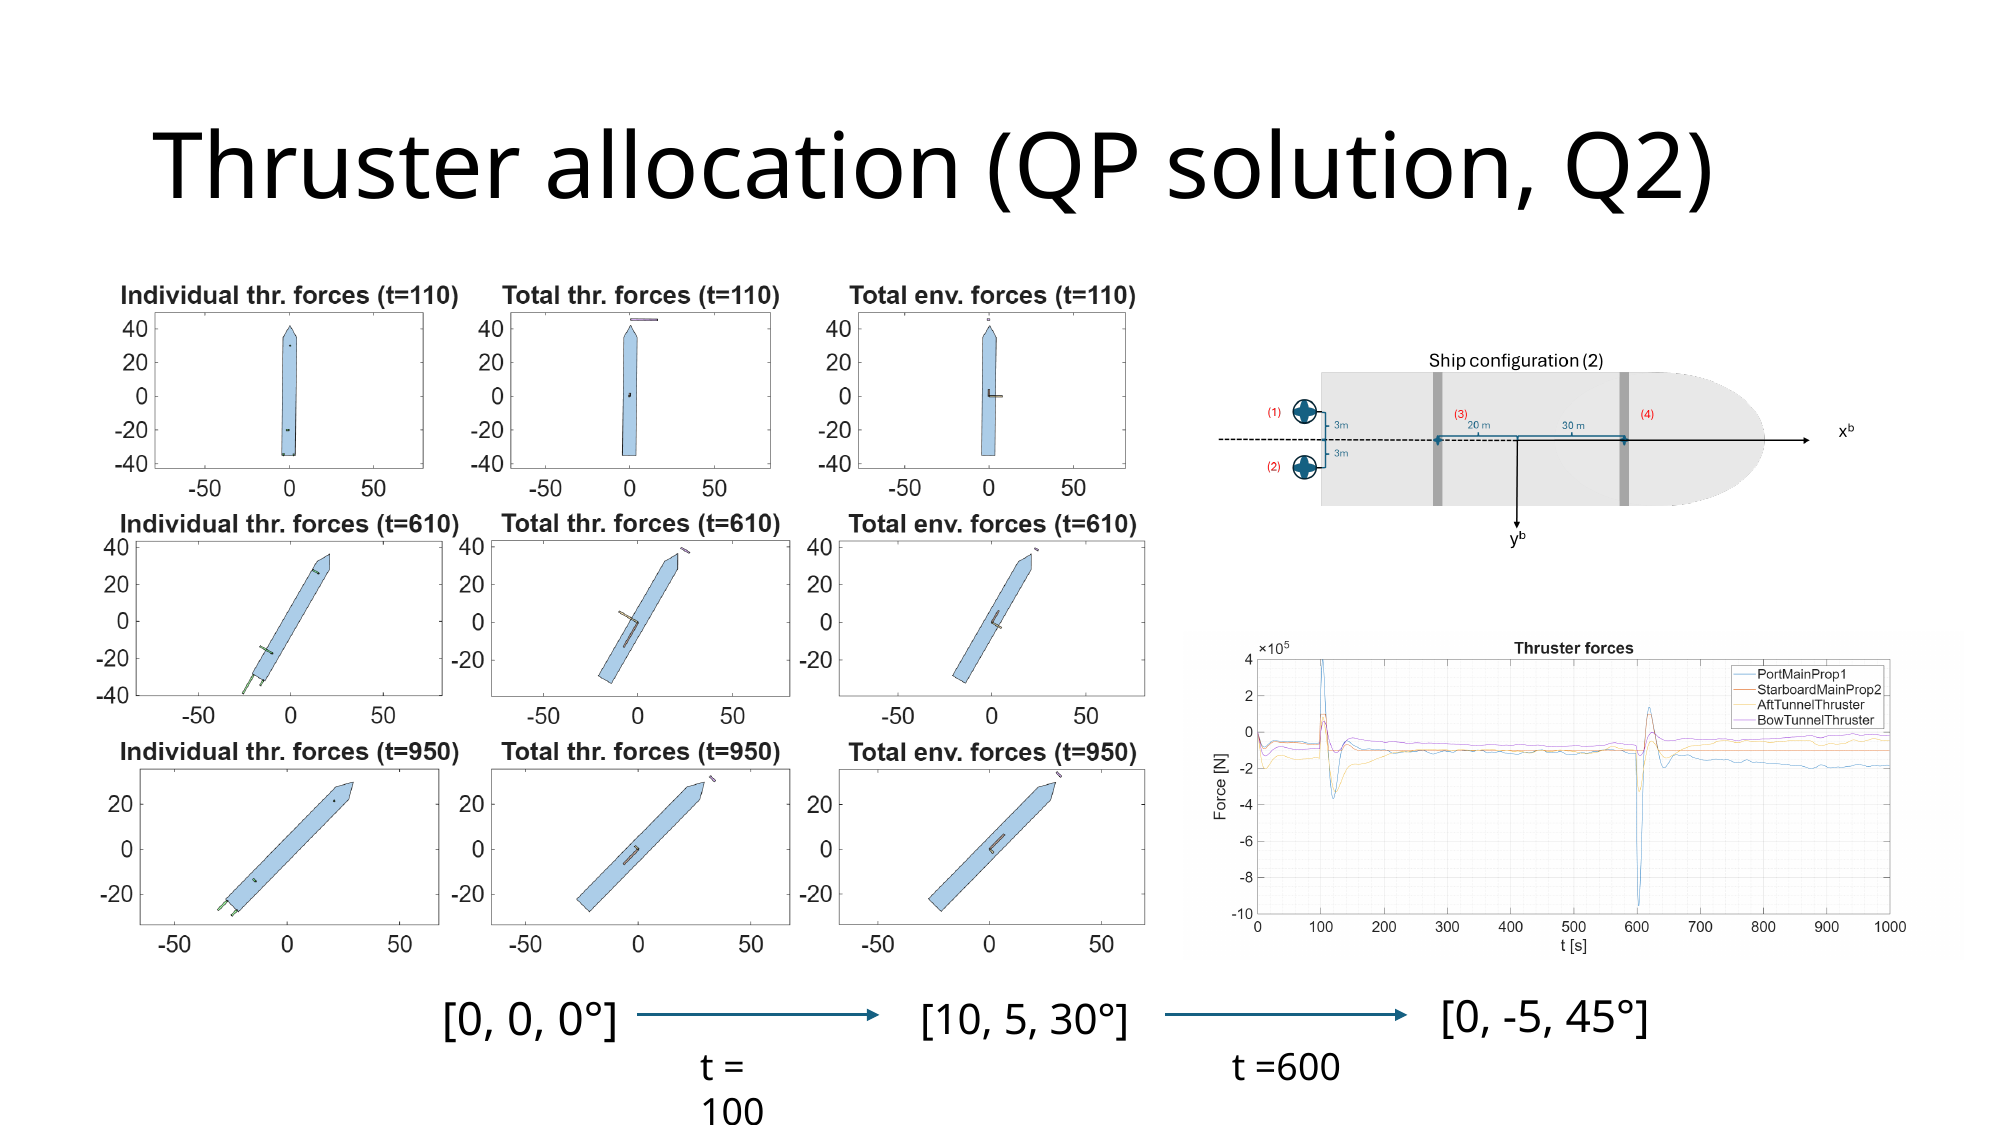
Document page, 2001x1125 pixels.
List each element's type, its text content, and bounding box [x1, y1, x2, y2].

title Thruster allocation (QP solution, Q2) [137, 59, 1863, 278]
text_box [426, 986, 1675, 1097]
picture [17, 256, 1964, 1008]
